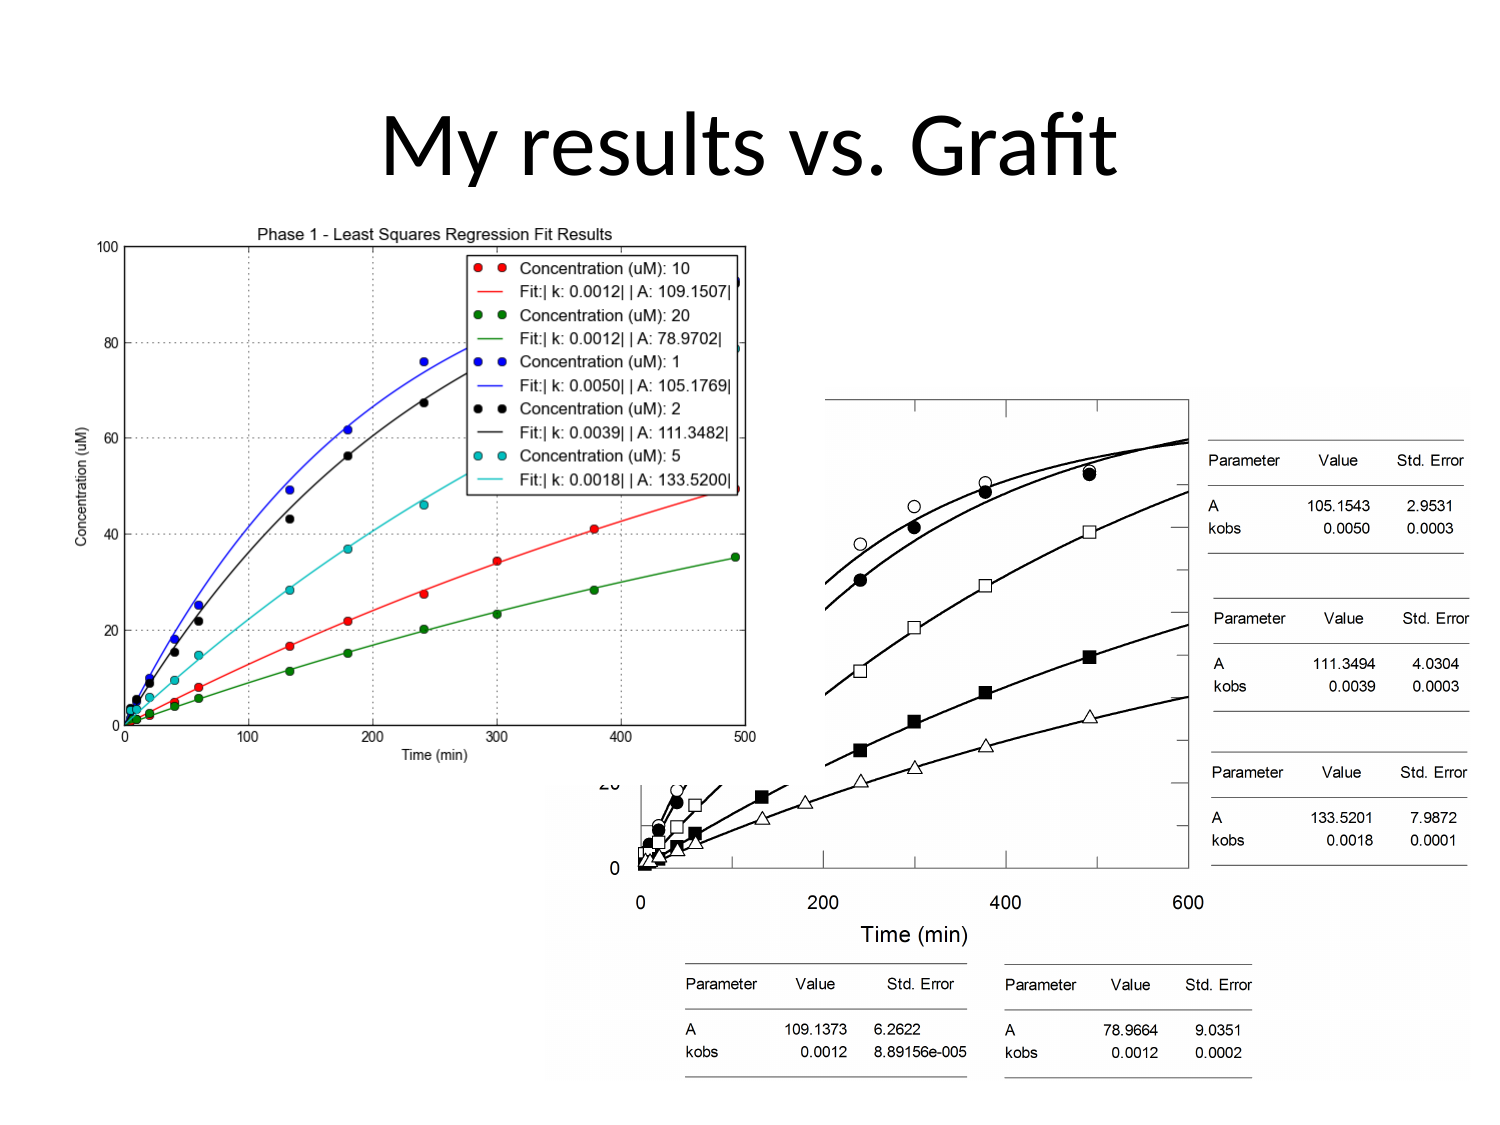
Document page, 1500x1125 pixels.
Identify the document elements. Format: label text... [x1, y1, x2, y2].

title My results vs. Grafit [75, 45, 1425, 233]
picture [24, 187, 1471, 1081]
